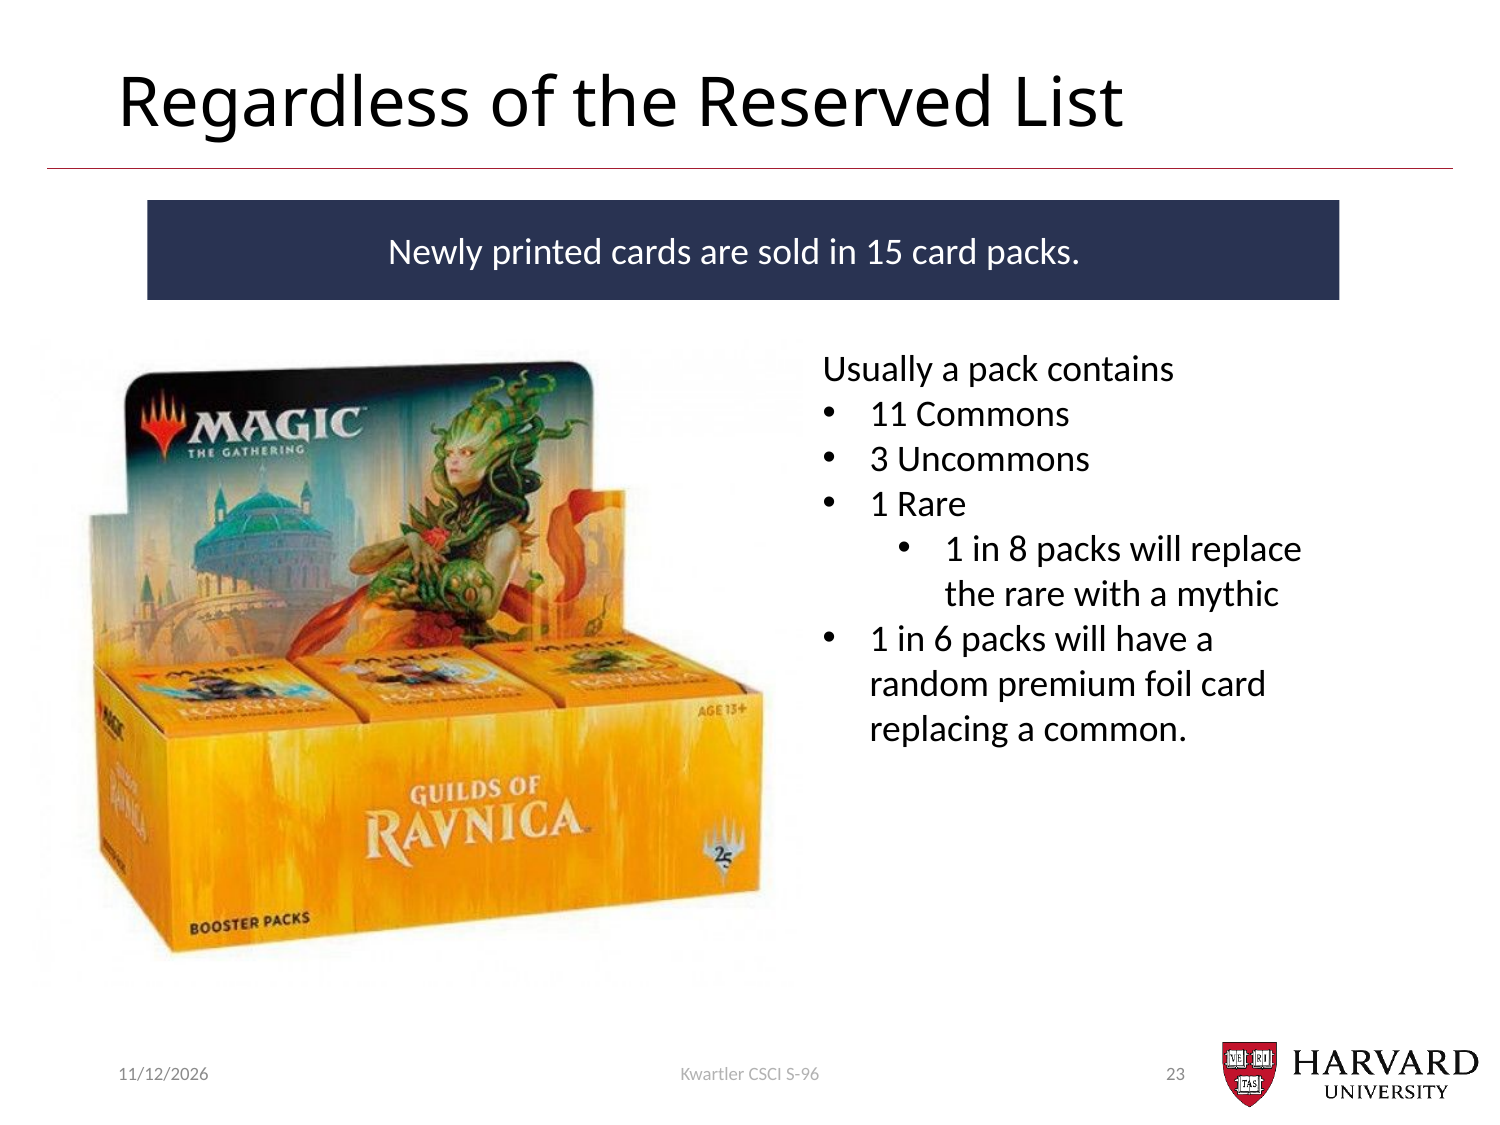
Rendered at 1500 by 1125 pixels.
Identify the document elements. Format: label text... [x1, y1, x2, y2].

picture [1200, 1024, 1500, 1125]
picture [30, 339, 803, 987]
text_box Newly printed cards are sold in 15 card packs. [146, 199, 1340, 301]
title Regardless of the Reserved List [103, 59, 1397, 157]
slide_number 23 [1059, 1042, 1200, 1103]
footer Kwartler CSCI S-96 [496, 1042, 1004, 1103]
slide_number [103, 1042, 441, 1103]
text_box Usually a pack contains 11 Commons 3 Uncommons 1 Rare 1 in 8 packs will replace the rare with a mythic 1 in 6 packs will have a random premium foil card replacing a common. [807, 336, 1329, 757]
